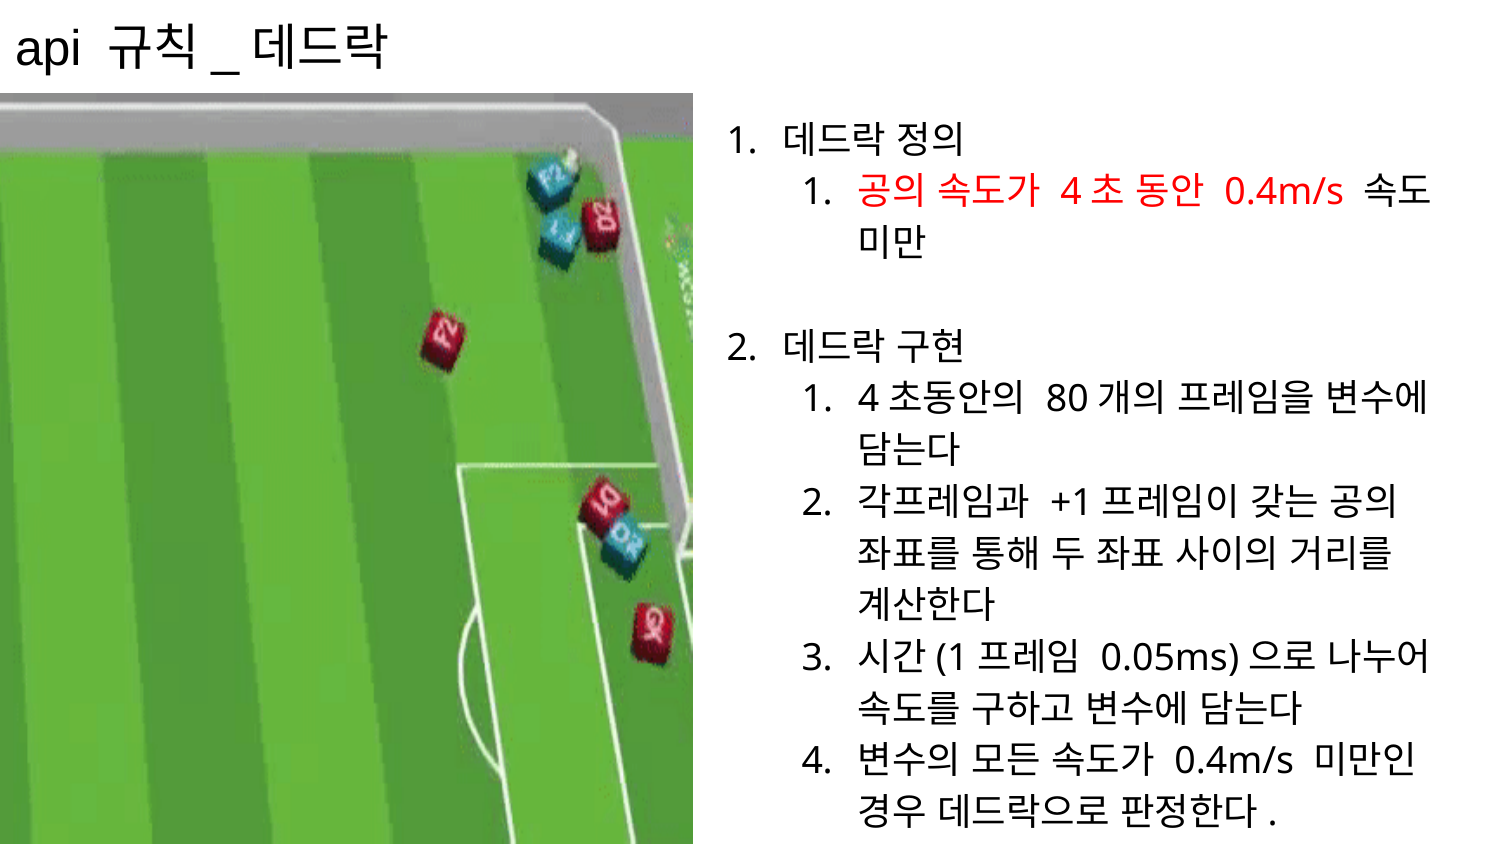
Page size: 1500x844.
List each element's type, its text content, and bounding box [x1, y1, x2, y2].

list 데드락 정의 공의 속도가 4초 동안 0.4m/s 속도 미만 데드락 구현 4초동안의 80개의 프레임을 변수에 담는다 각프레임과 +1프레임이 갖는 공의 좌표를 통해 두 좌표 사이의 거리를 계산한다 시간(1프레임 0.05ms)으로 나누어 속도를 구하고 변수에 담는다 변수의 모든 속도가 0.4m/s 미만인 경우 데드락으로 판정한다. [694, 93, 1500, 844]
title api 규칙_데드락 [0, 0, 1398, 93]
picture [0, 93, 694, 844]
